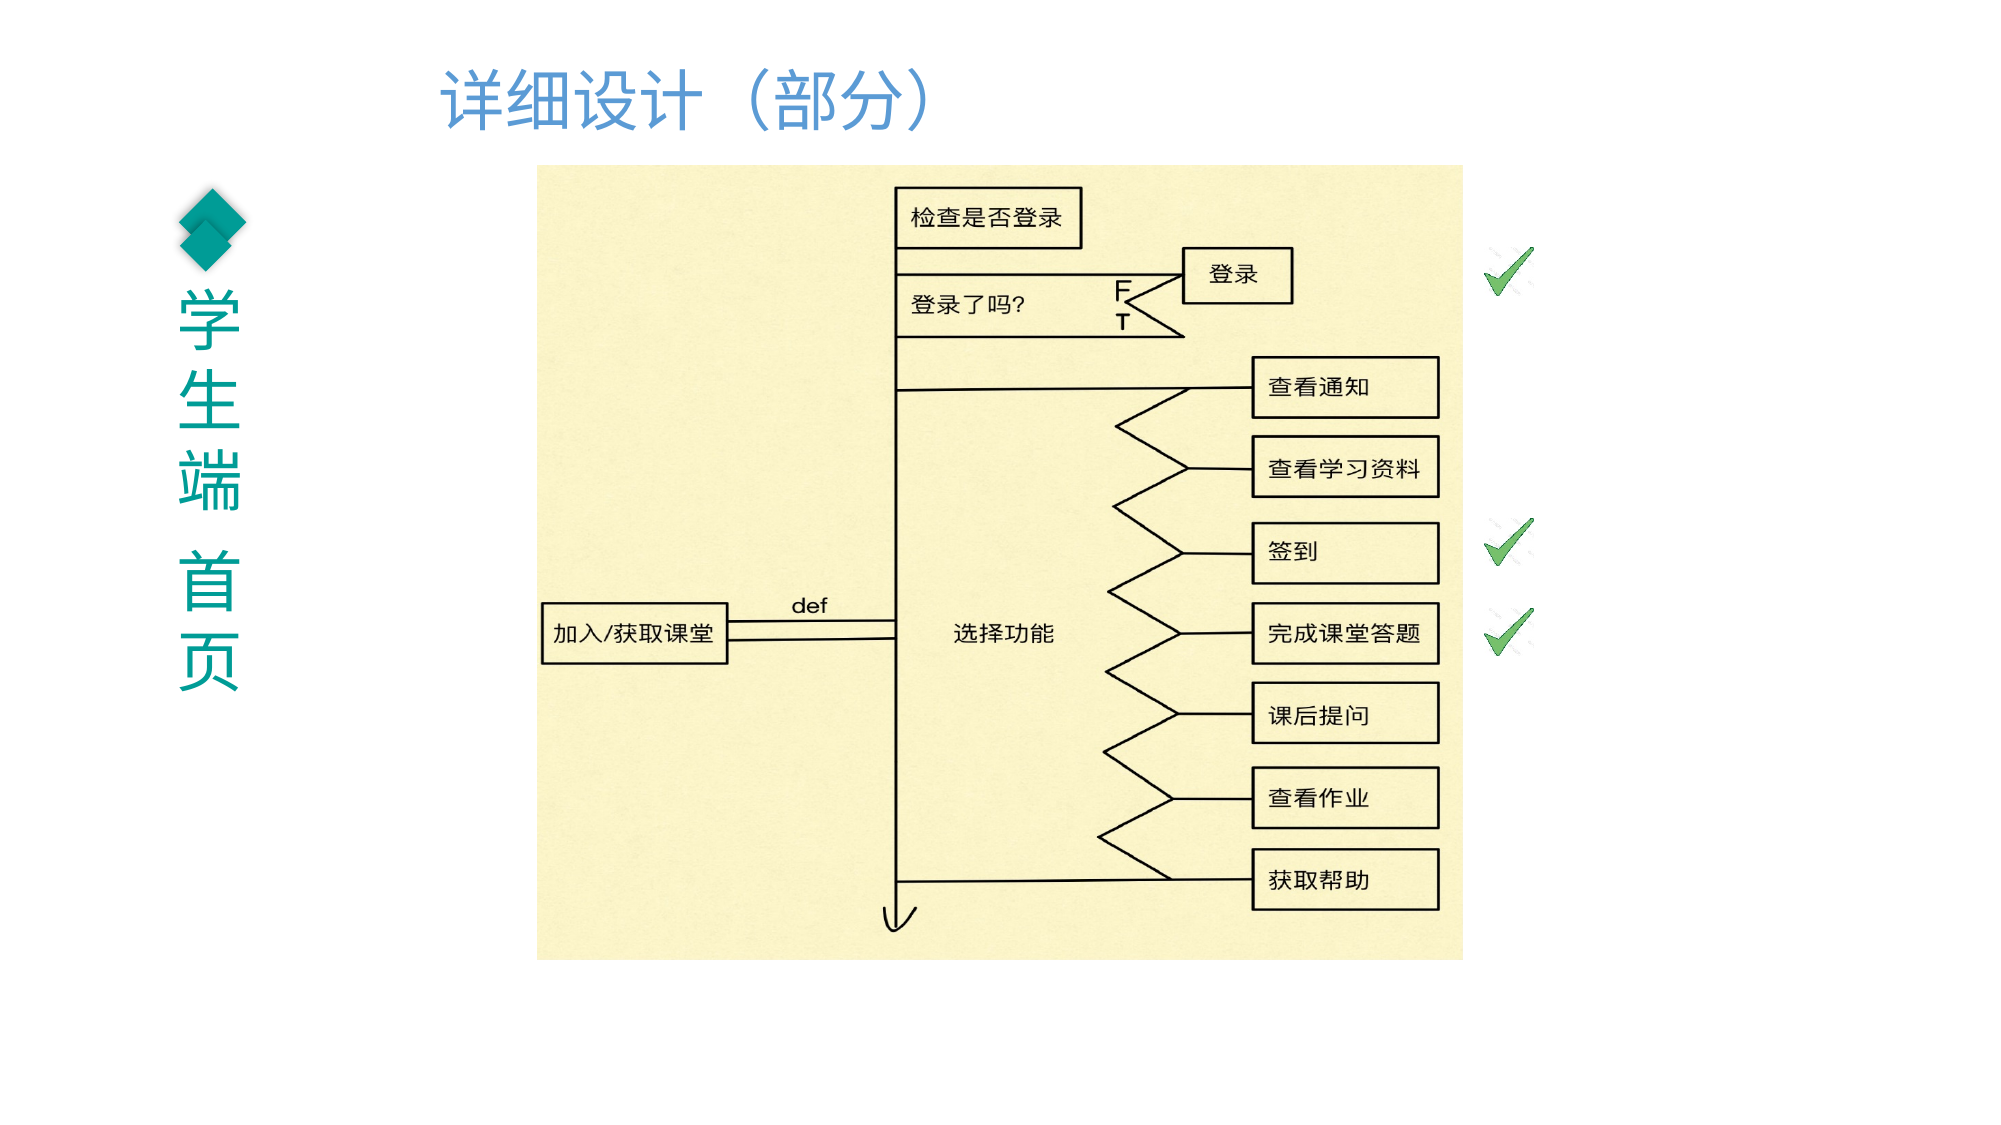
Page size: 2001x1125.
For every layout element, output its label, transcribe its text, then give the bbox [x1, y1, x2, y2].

picture [1484, 518, 1534, 566]
text_box 详细设计（部分） [337, 51, 1074, 147]
text_box [178, 188, 247, 236]
picture [537, 165, 1463, 960]
picture [1484, 608, 1534, 656]
text_box 学生端 首页 [161, 271, 264, 884]
picture [1484, 247, 1534, 296]
text_box [179, 219, 232, 271]
